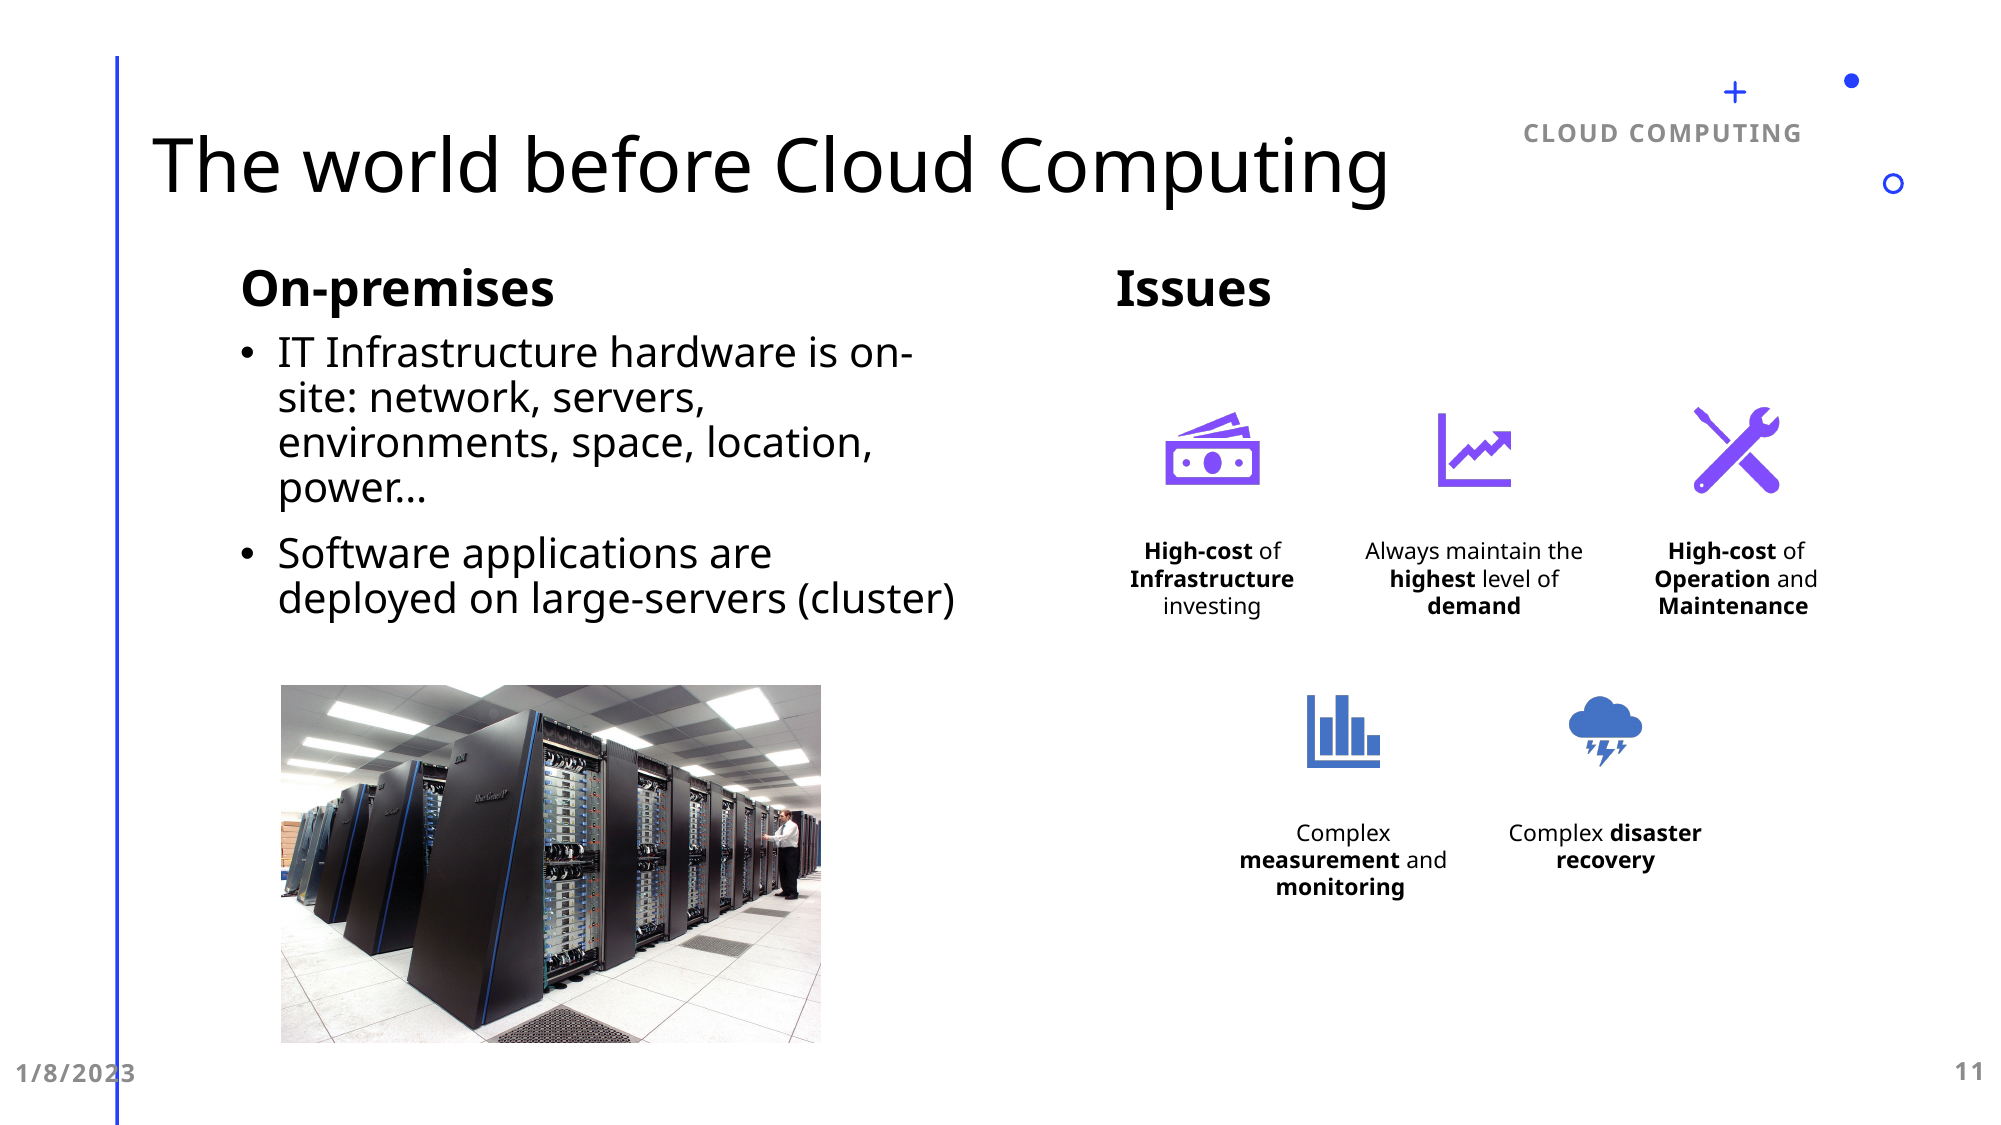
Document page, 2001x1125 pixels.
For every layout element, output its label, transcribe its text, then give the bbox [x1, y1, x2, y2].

list Issues [1101, 189, 1848, 325]
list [1101, 351, 1848, 956]
picture [281, 685, 821, 1043]
list IT Infrastructure hardware is on-site: network, servers, environments, space, location, power… Software applications are deployed on large-servers (cluster) [225, 324, 972, 929]
list On-premises [225, 189, 972, 324]
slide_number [0, 1042, 450, 1103]
slide_number 11 [1550, 1042, 2000, 1103]
footer Cloud Computing [1325, 102, 2000, 162]
title The world before Cloud Computing [137, 59, 1863, 278]
